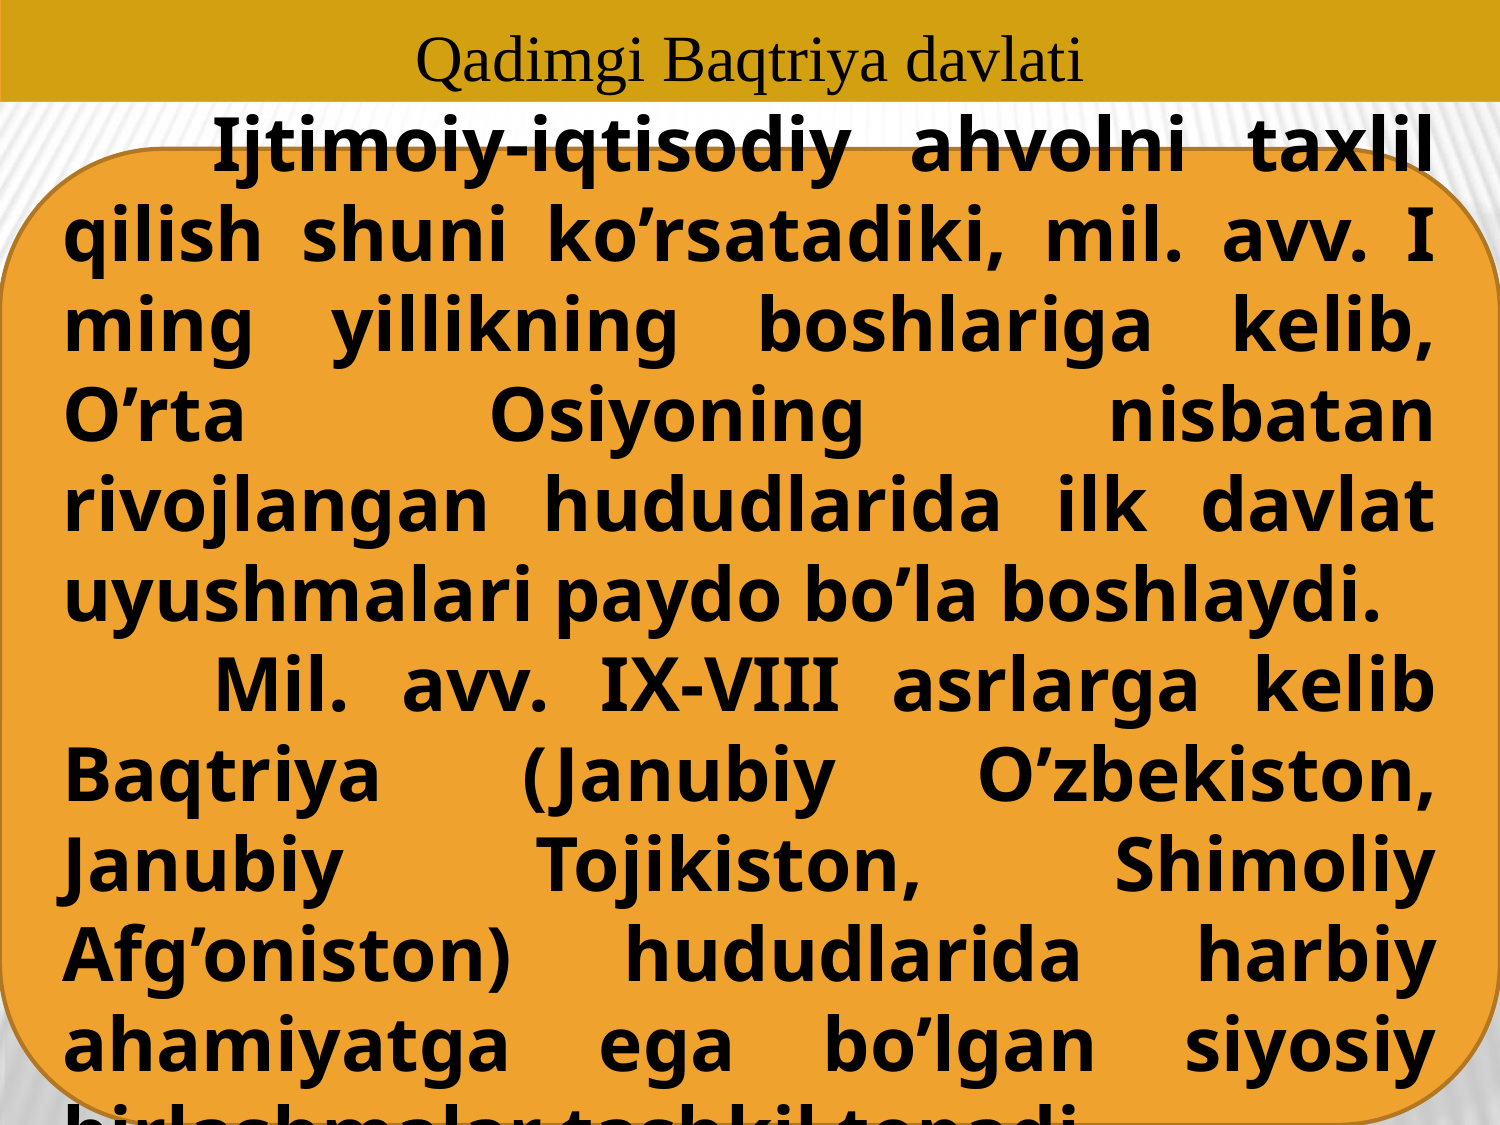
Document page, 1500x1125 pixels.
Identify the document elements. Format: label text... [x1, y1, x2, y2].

picture [0, 995, 131, 1125]
subtitle Qadimgi Baqtriya davlati [0, 0, 1500, 102]
picture [0, 102, 1500, 280]
text_box Ijtimoiy-iqtisodiy ahvolni taxlil qilish shuni ko’rsatadiki, mil. avv. I ming yillikning boshlariga kelib, O’rta Osiyoning nisbatan rivojlangan hududlarida ilk davlat uyushmalari paydo bo’la boshlaydi. Mil. avv. IX-VIII asrlarga kelib Baqtriya (Janubiy O’zbekiston, Janubiy Tojikiston, Shimoliy Afg’oniston) hududlarida harbiy ahamiyatga ega bo’lgan siyosiy birlashmalar tashkil topadi. [0, 146, 1500, 1125]
picture [1369, 994, 1500, 1125]
